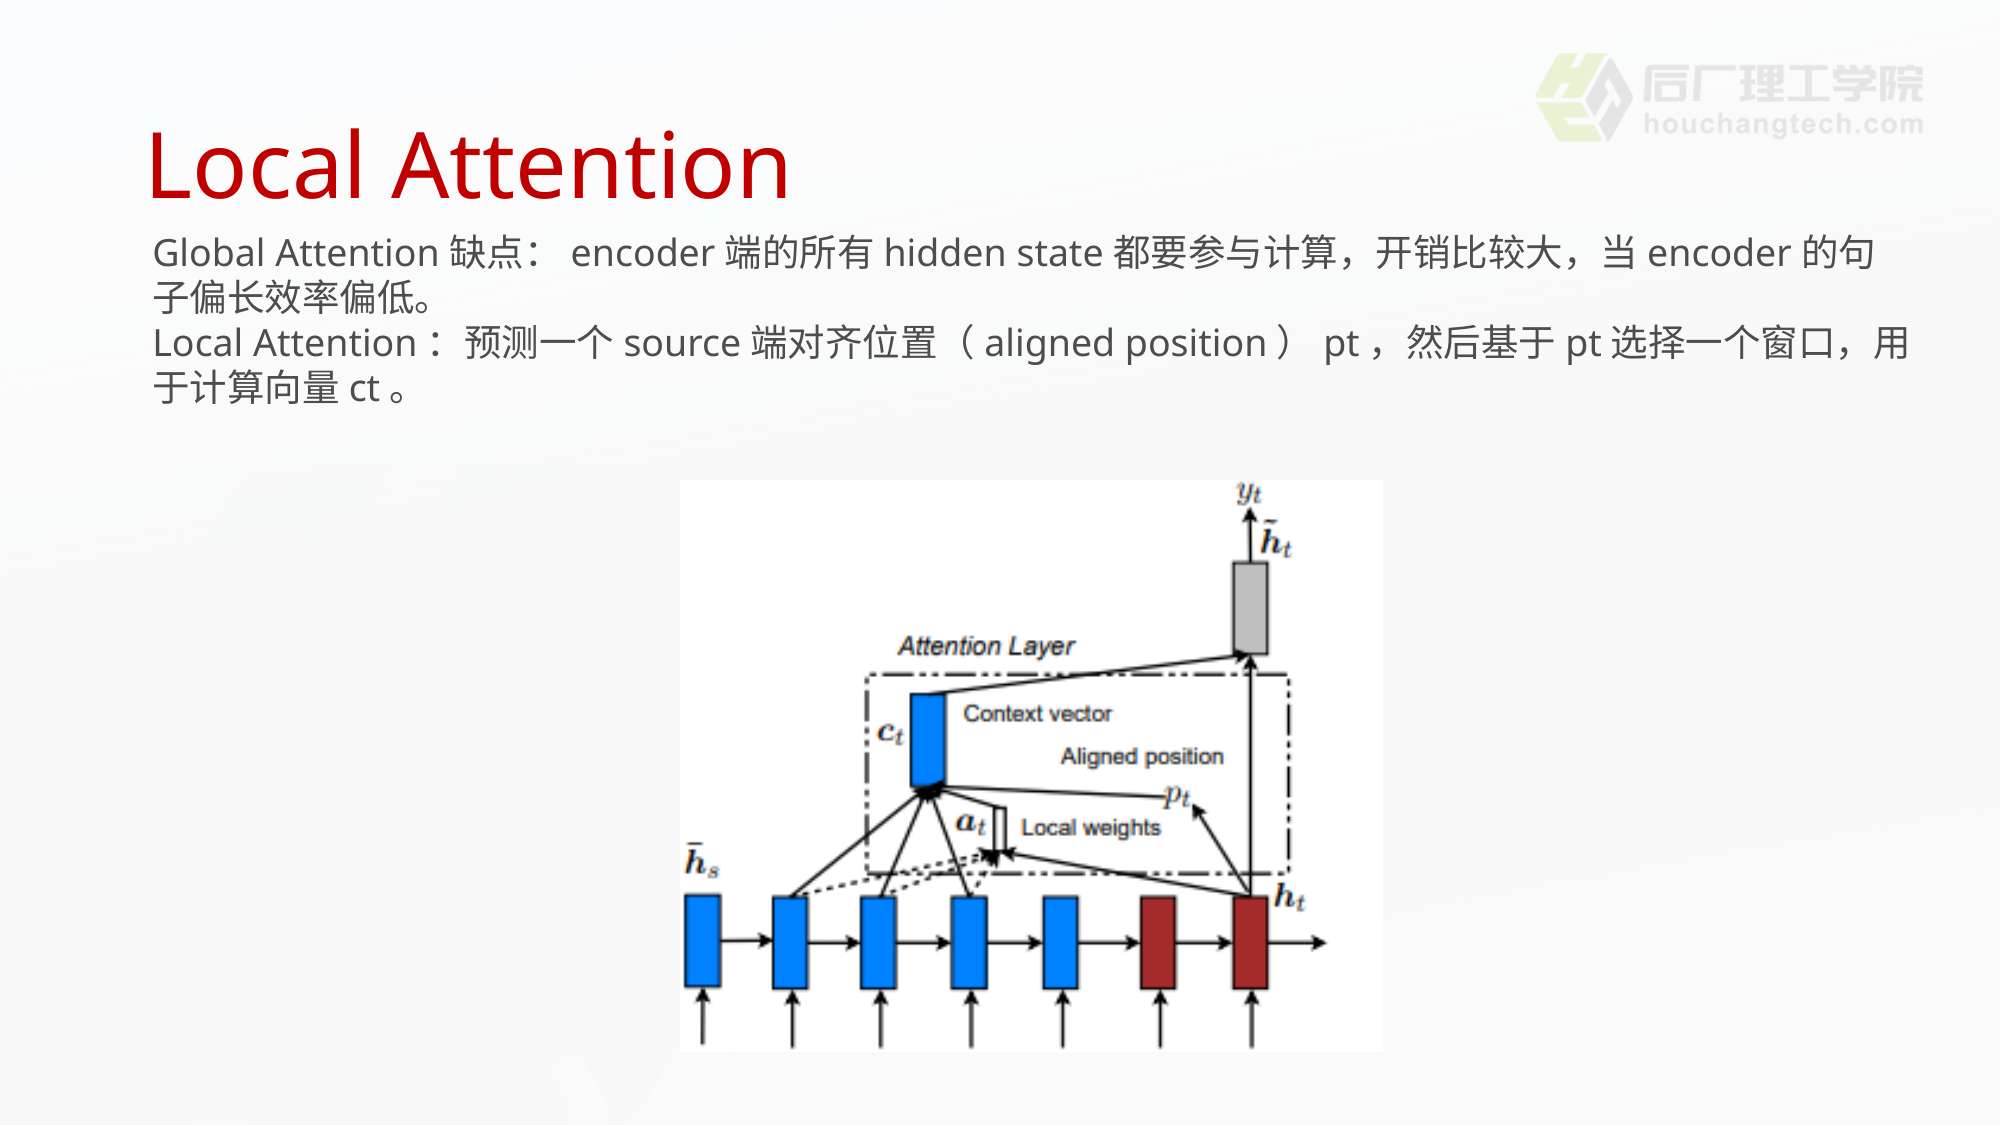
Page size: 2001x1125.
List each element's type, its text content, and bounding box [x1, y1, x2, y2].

title Local Attention [136, 59, 1863, 278]
text_box Global Attention缺点：encoder端的所有hidden state都要参与计算，开销比较大，当encoder的句子偏长效率偏低。 Local Attention：预测一个source端对齐位置（aligned position）pt，然后基于pt选择一个窗口，用于计算向量ct。 [137, 221, 1926, 417]
picture [680, 480, 1383, 1052]
